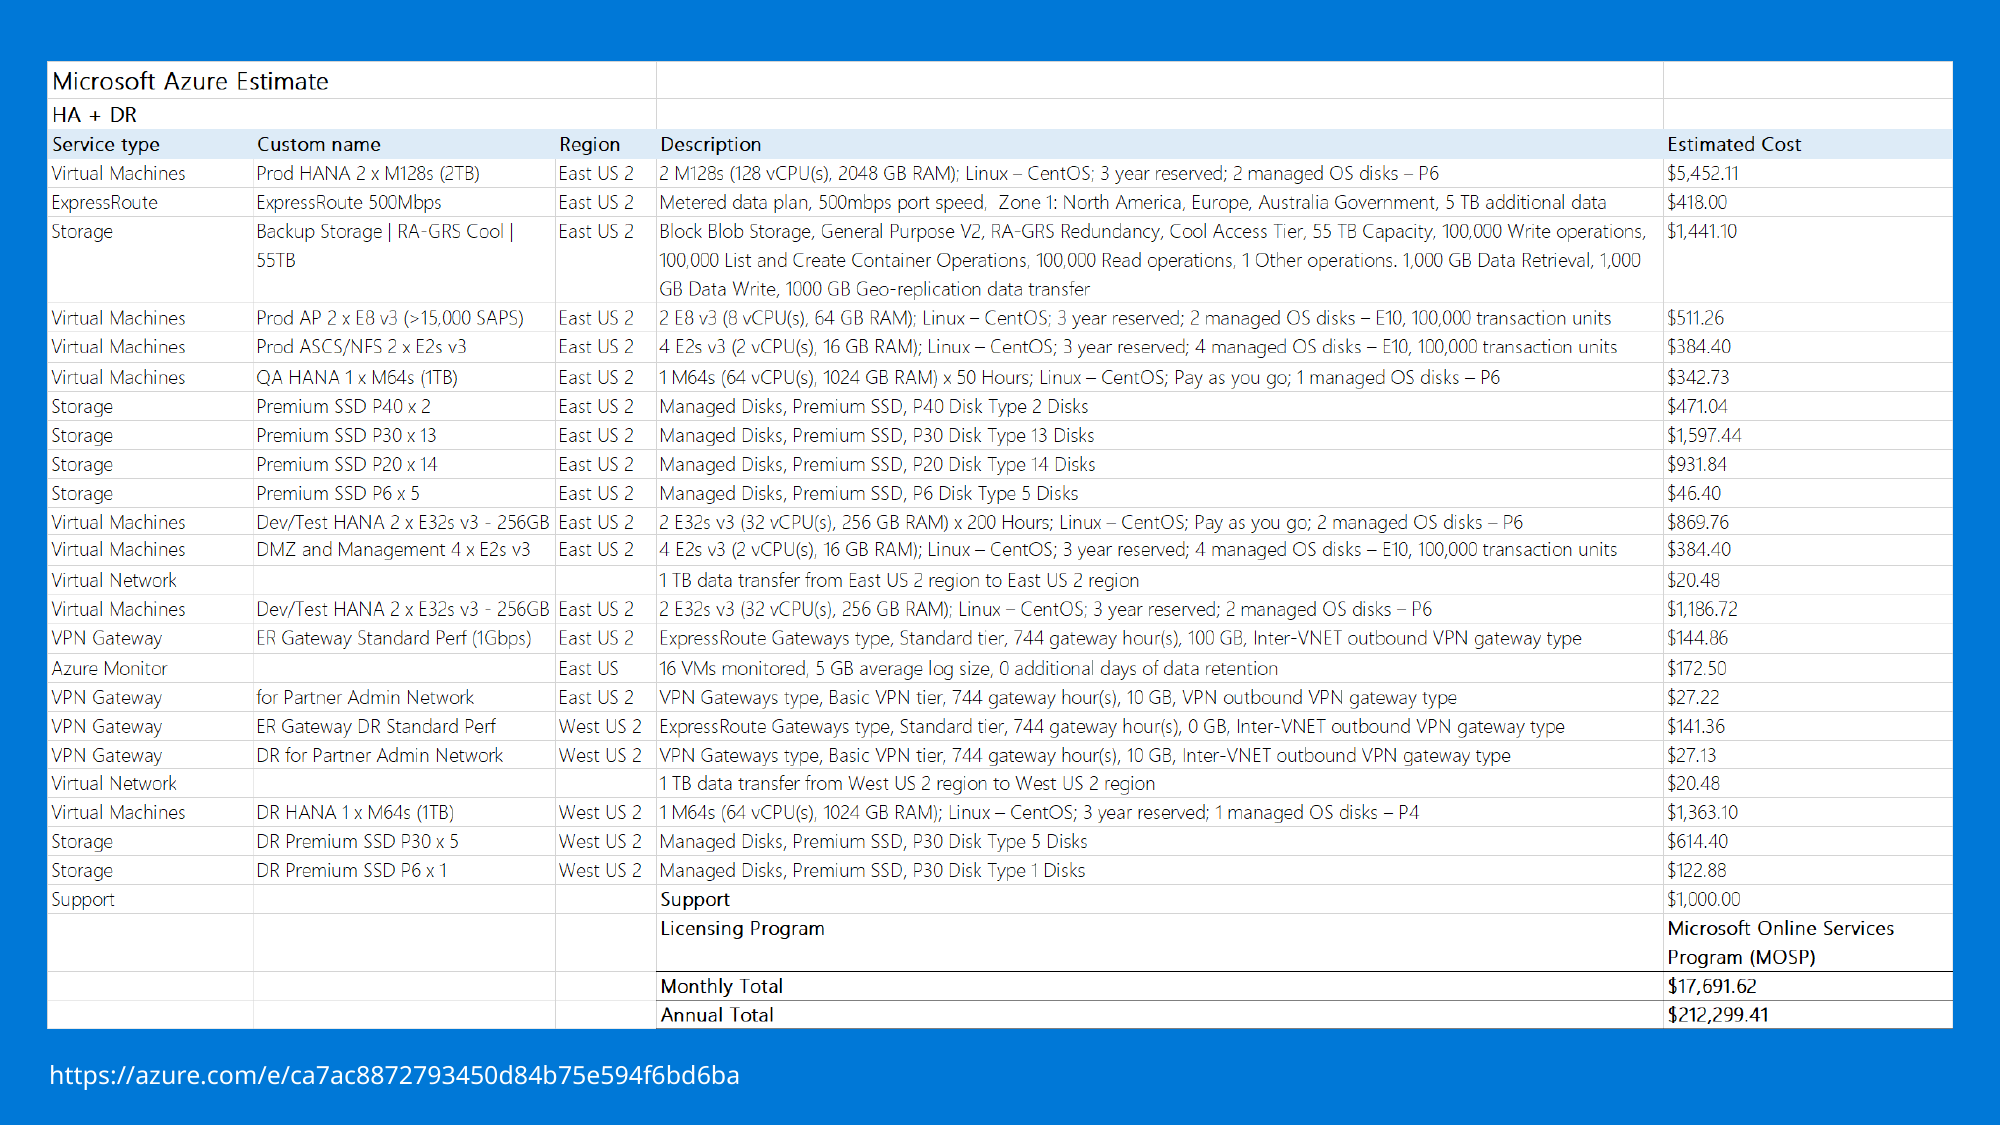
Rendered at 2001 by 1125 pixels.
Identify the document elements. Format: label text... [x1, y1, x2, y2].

text_box https://azure.com/e/ca7ac8872793450d84b75e594f6bd6ba [34, 1051, 1427, 1097]
picture [47, 61, 1953, 1029]
